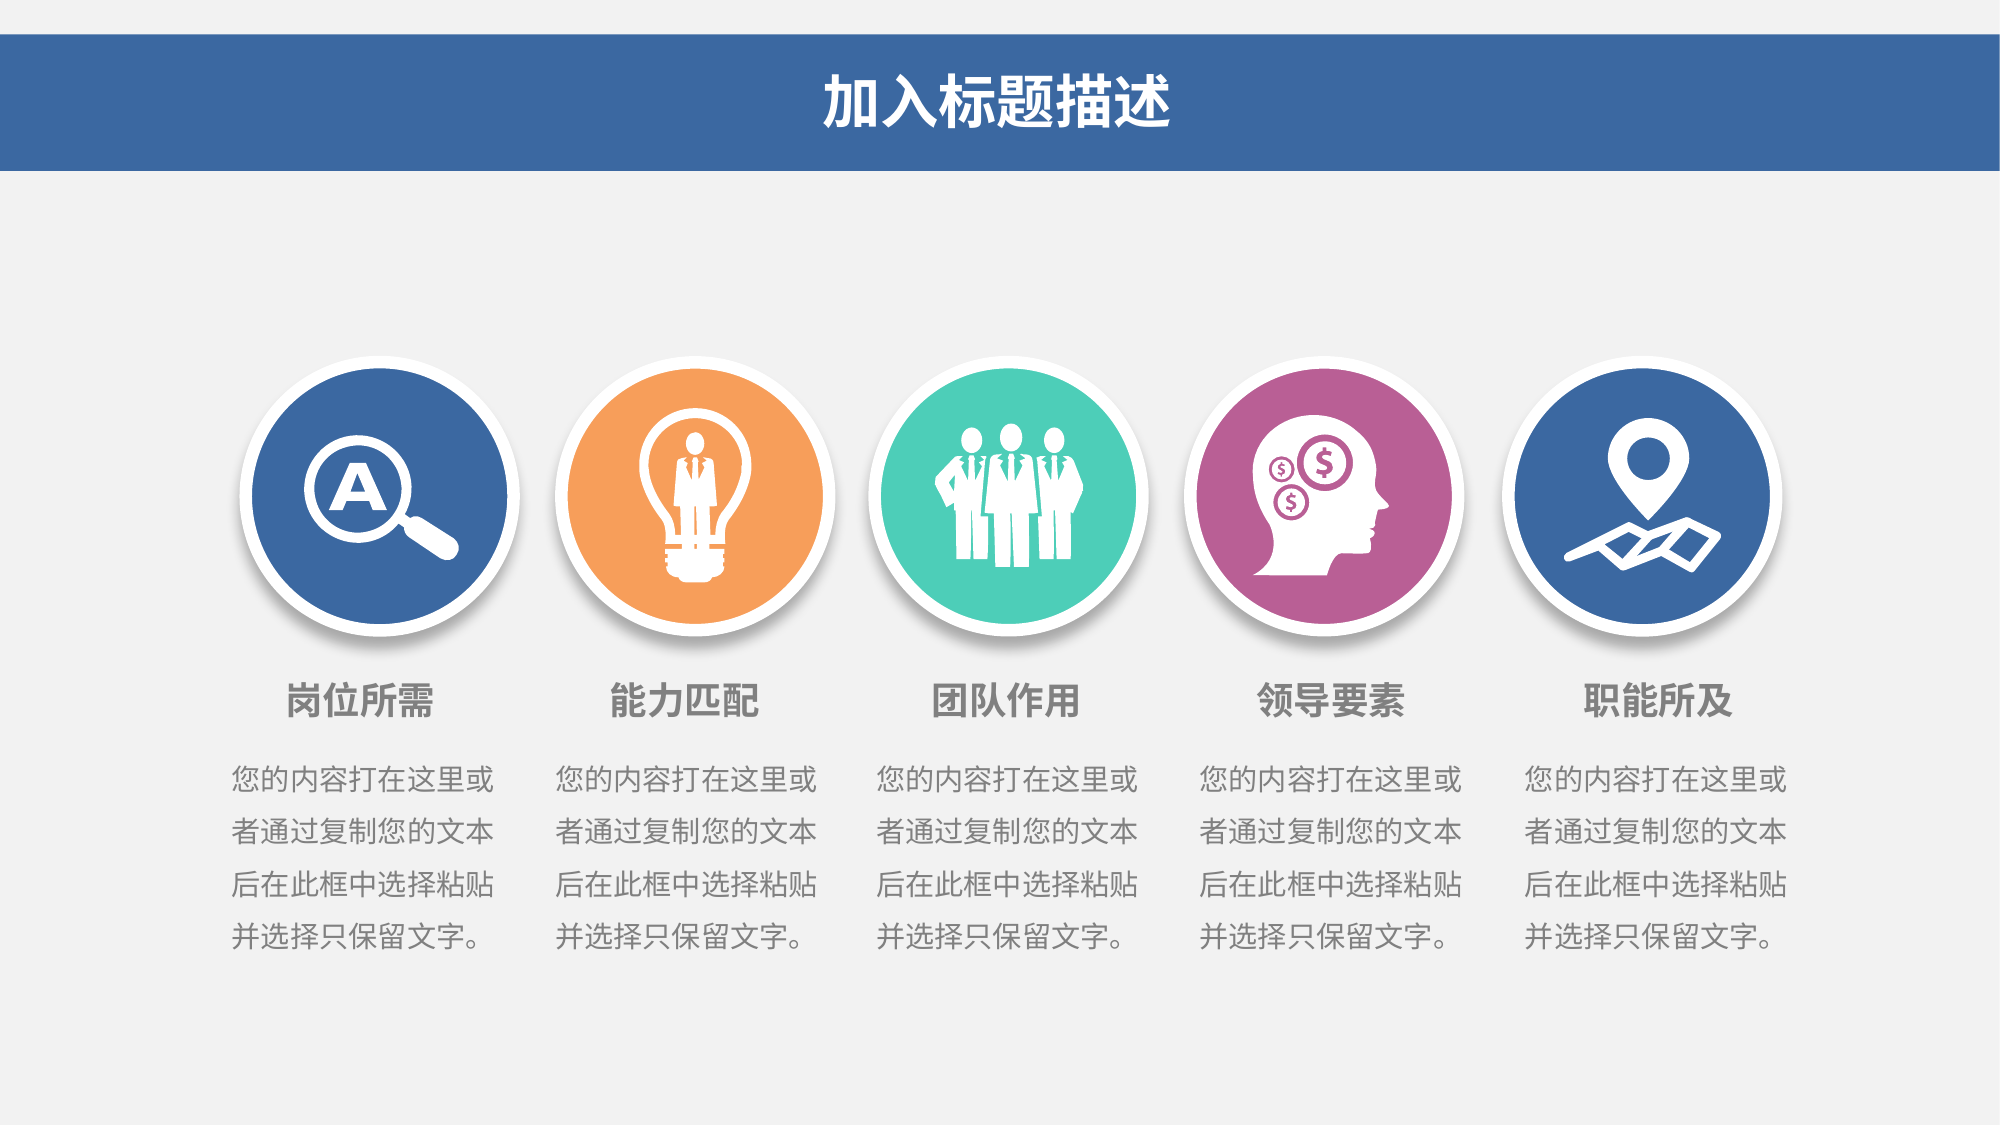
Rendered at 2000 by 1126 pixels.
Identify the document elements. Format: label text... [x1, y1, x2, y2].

text_box [872, 360, 1145, 633]
text_box 您的内容打在这里或者通过复制您的文本后在此框中选择粘贴并选择只保留文字。 [214, 736, 512, 961]
text_box [1506, 359, 1779, 633]
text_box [1563, 417, 1722, 573]
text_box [0, 34, 2000, 172]
text_box [1252, 415, 1389, 576]
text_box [933, 423, 1084, 568]
text_box 岗位所需 [270, 669, 489, 730]
text_box 能力匹配 [594, 669, 814, 730]
text_box [1188, 360, 1461, 633]
text_box [243, 359, 516, 633]
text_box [639, 407, 752, 583]
text_box 您的内容打在这里或者通过复制您的文本后在此框中选择粘贴并选择只保留文字。 [1182, 736, 1480, 961]
text_box 您的内容打在这里或者通过复制您的文本后在此框中选择粘贴并选择只保留文字。 [538, 736, 835, 961]
text_box 您的内容打在这里或者通过复制您的文本后在此框中选择粘贴并选择只保留文字。 [859, 736, 1156, 961]
text_box 您的内容打在这里或者通过复制您的文本后在此框中选择粘贴并选择只保留文字。 [1508, 736, 1805, 961]
text_box 领导要素 [1241, 669, 1461, 730]
text_box 职能所及 [1568, 669, 1788, 730]
text_box 团队作用 [917, 669, 1136, 730]
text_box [298, 429, 461, 561]
text_box [559, 360, 832, 633]
